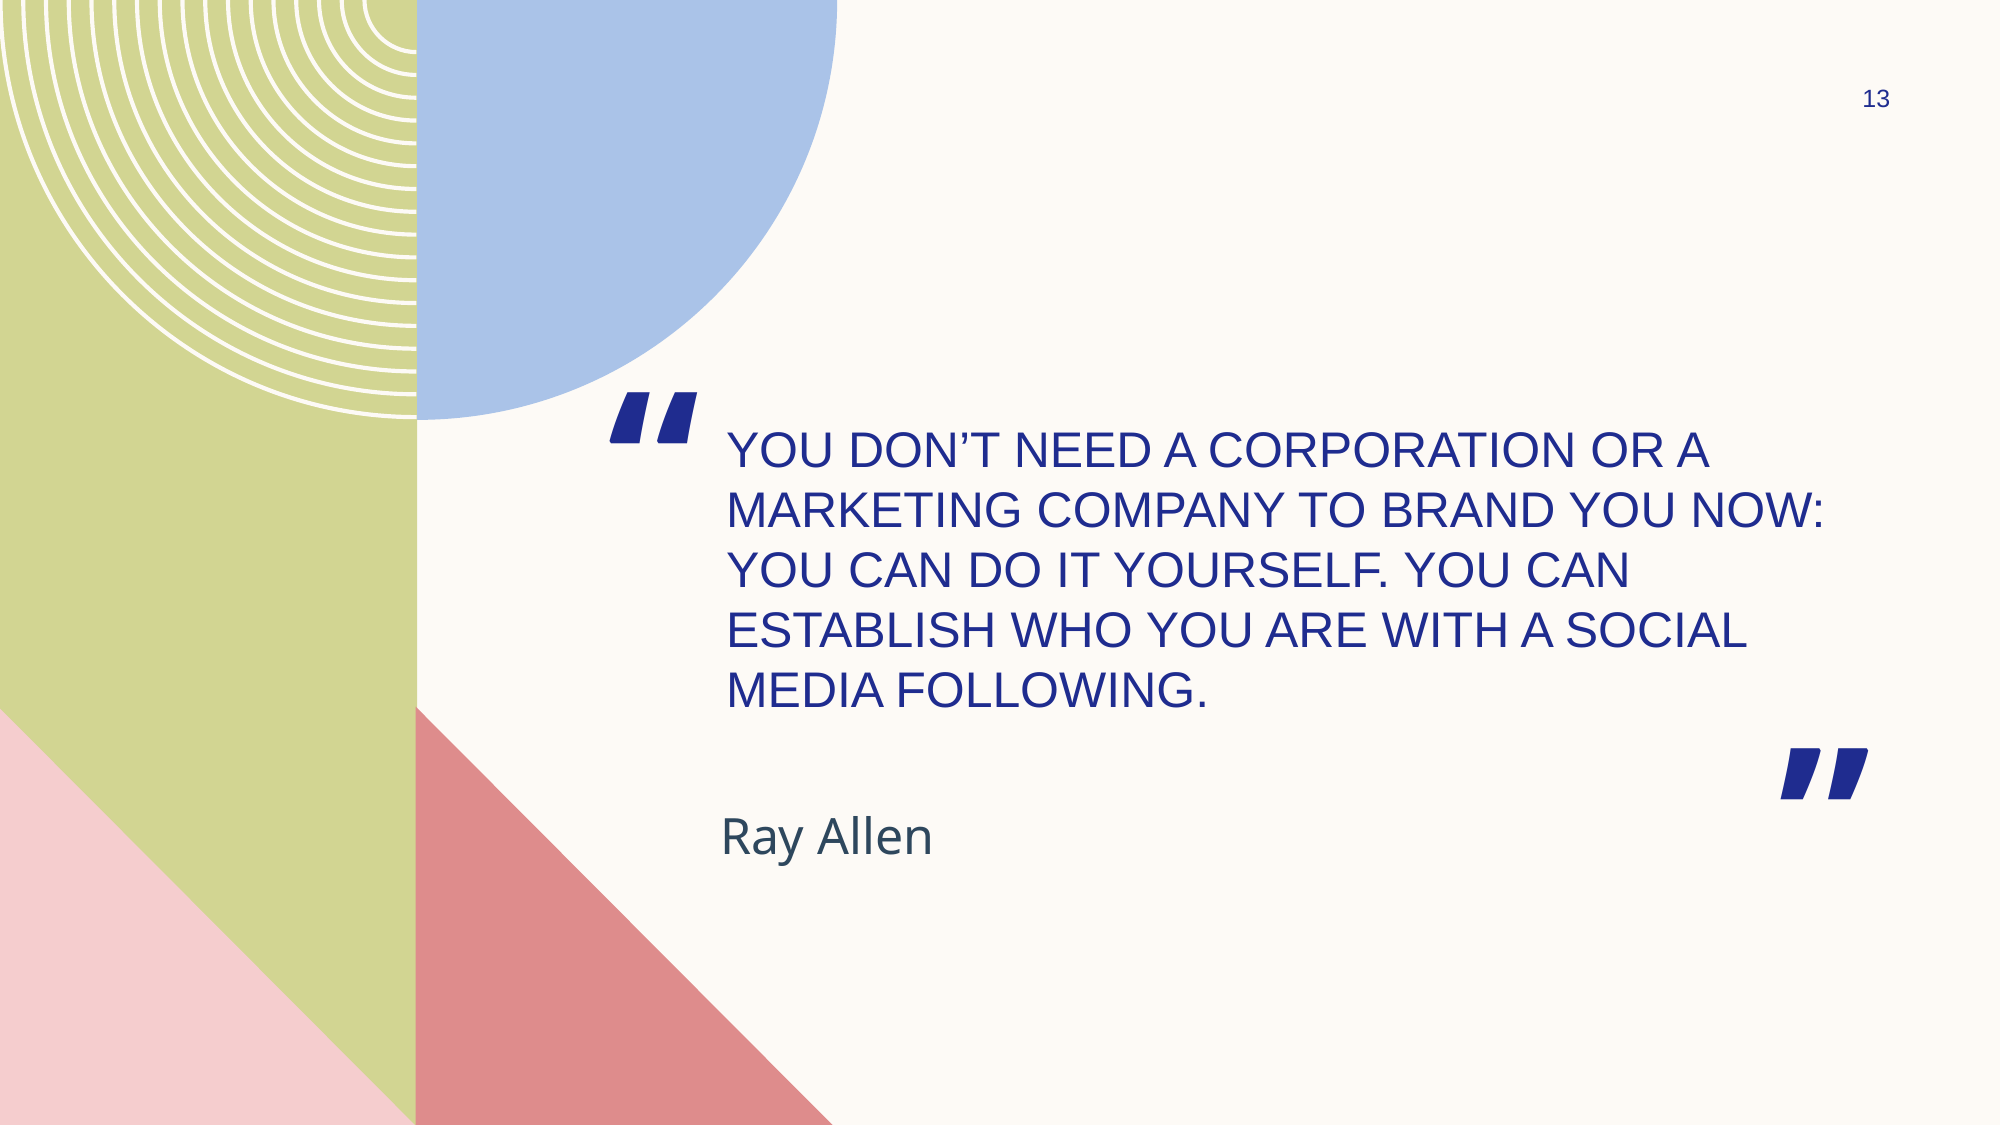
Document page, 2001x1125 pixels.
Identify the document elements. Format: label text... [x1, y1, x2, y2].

title You don’t need a corporation or a marketing company to brand you now: you can do it yourself. You can establish who you are with a social media following. [726, 417, 1877, 748]
slide_number 13 [1795, 75, 1958, 120]
list ” [1763, 682, 1890, 872]
list “ [592, 325, 719, 593]
list Ray Allen [720, 804, 977, 872]
